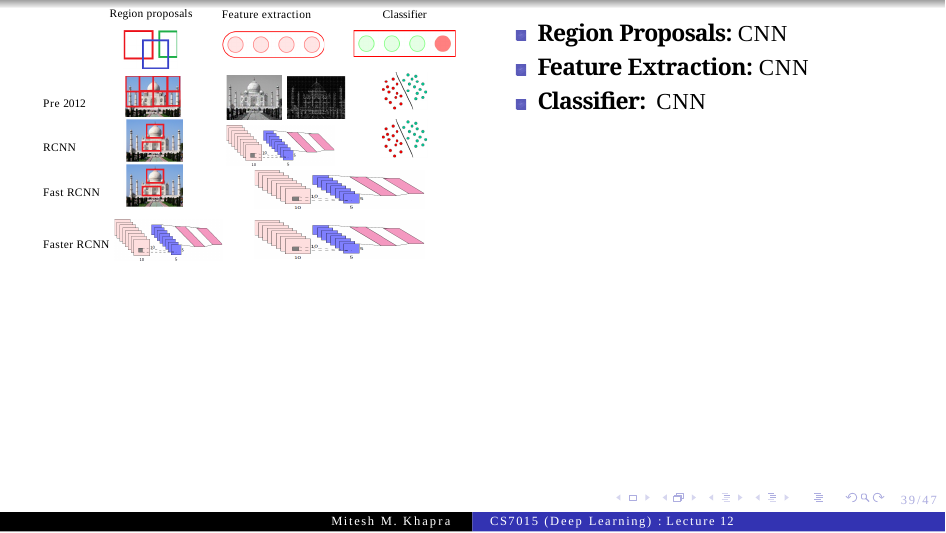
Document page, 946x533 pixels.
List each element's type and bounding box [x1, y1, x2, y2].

text_box [353, 30, 456, 57]
text_box [0, 511, 946, 532]
text_box [515, 99, 527, 110]
text_box [535, 9, 824, 115]
text_box [114, 219, 223, 261]
text_box [41, 93, 89, 110]
text_box [41, 137, 104, 199]
text_box [222, 31, 325, 58]
text_box [254, 220, 425, 259]
text_box [0, 0, 945, 21]
text_box [898, 493, 941, 508]
text_box [515, 64, 527, 76]
text_box [226, 72, 428, 210]
text_box [123, 29, 185, 210]
text_box [41, 235, 113, 251]
text_box [515, 30, 527, 41]
